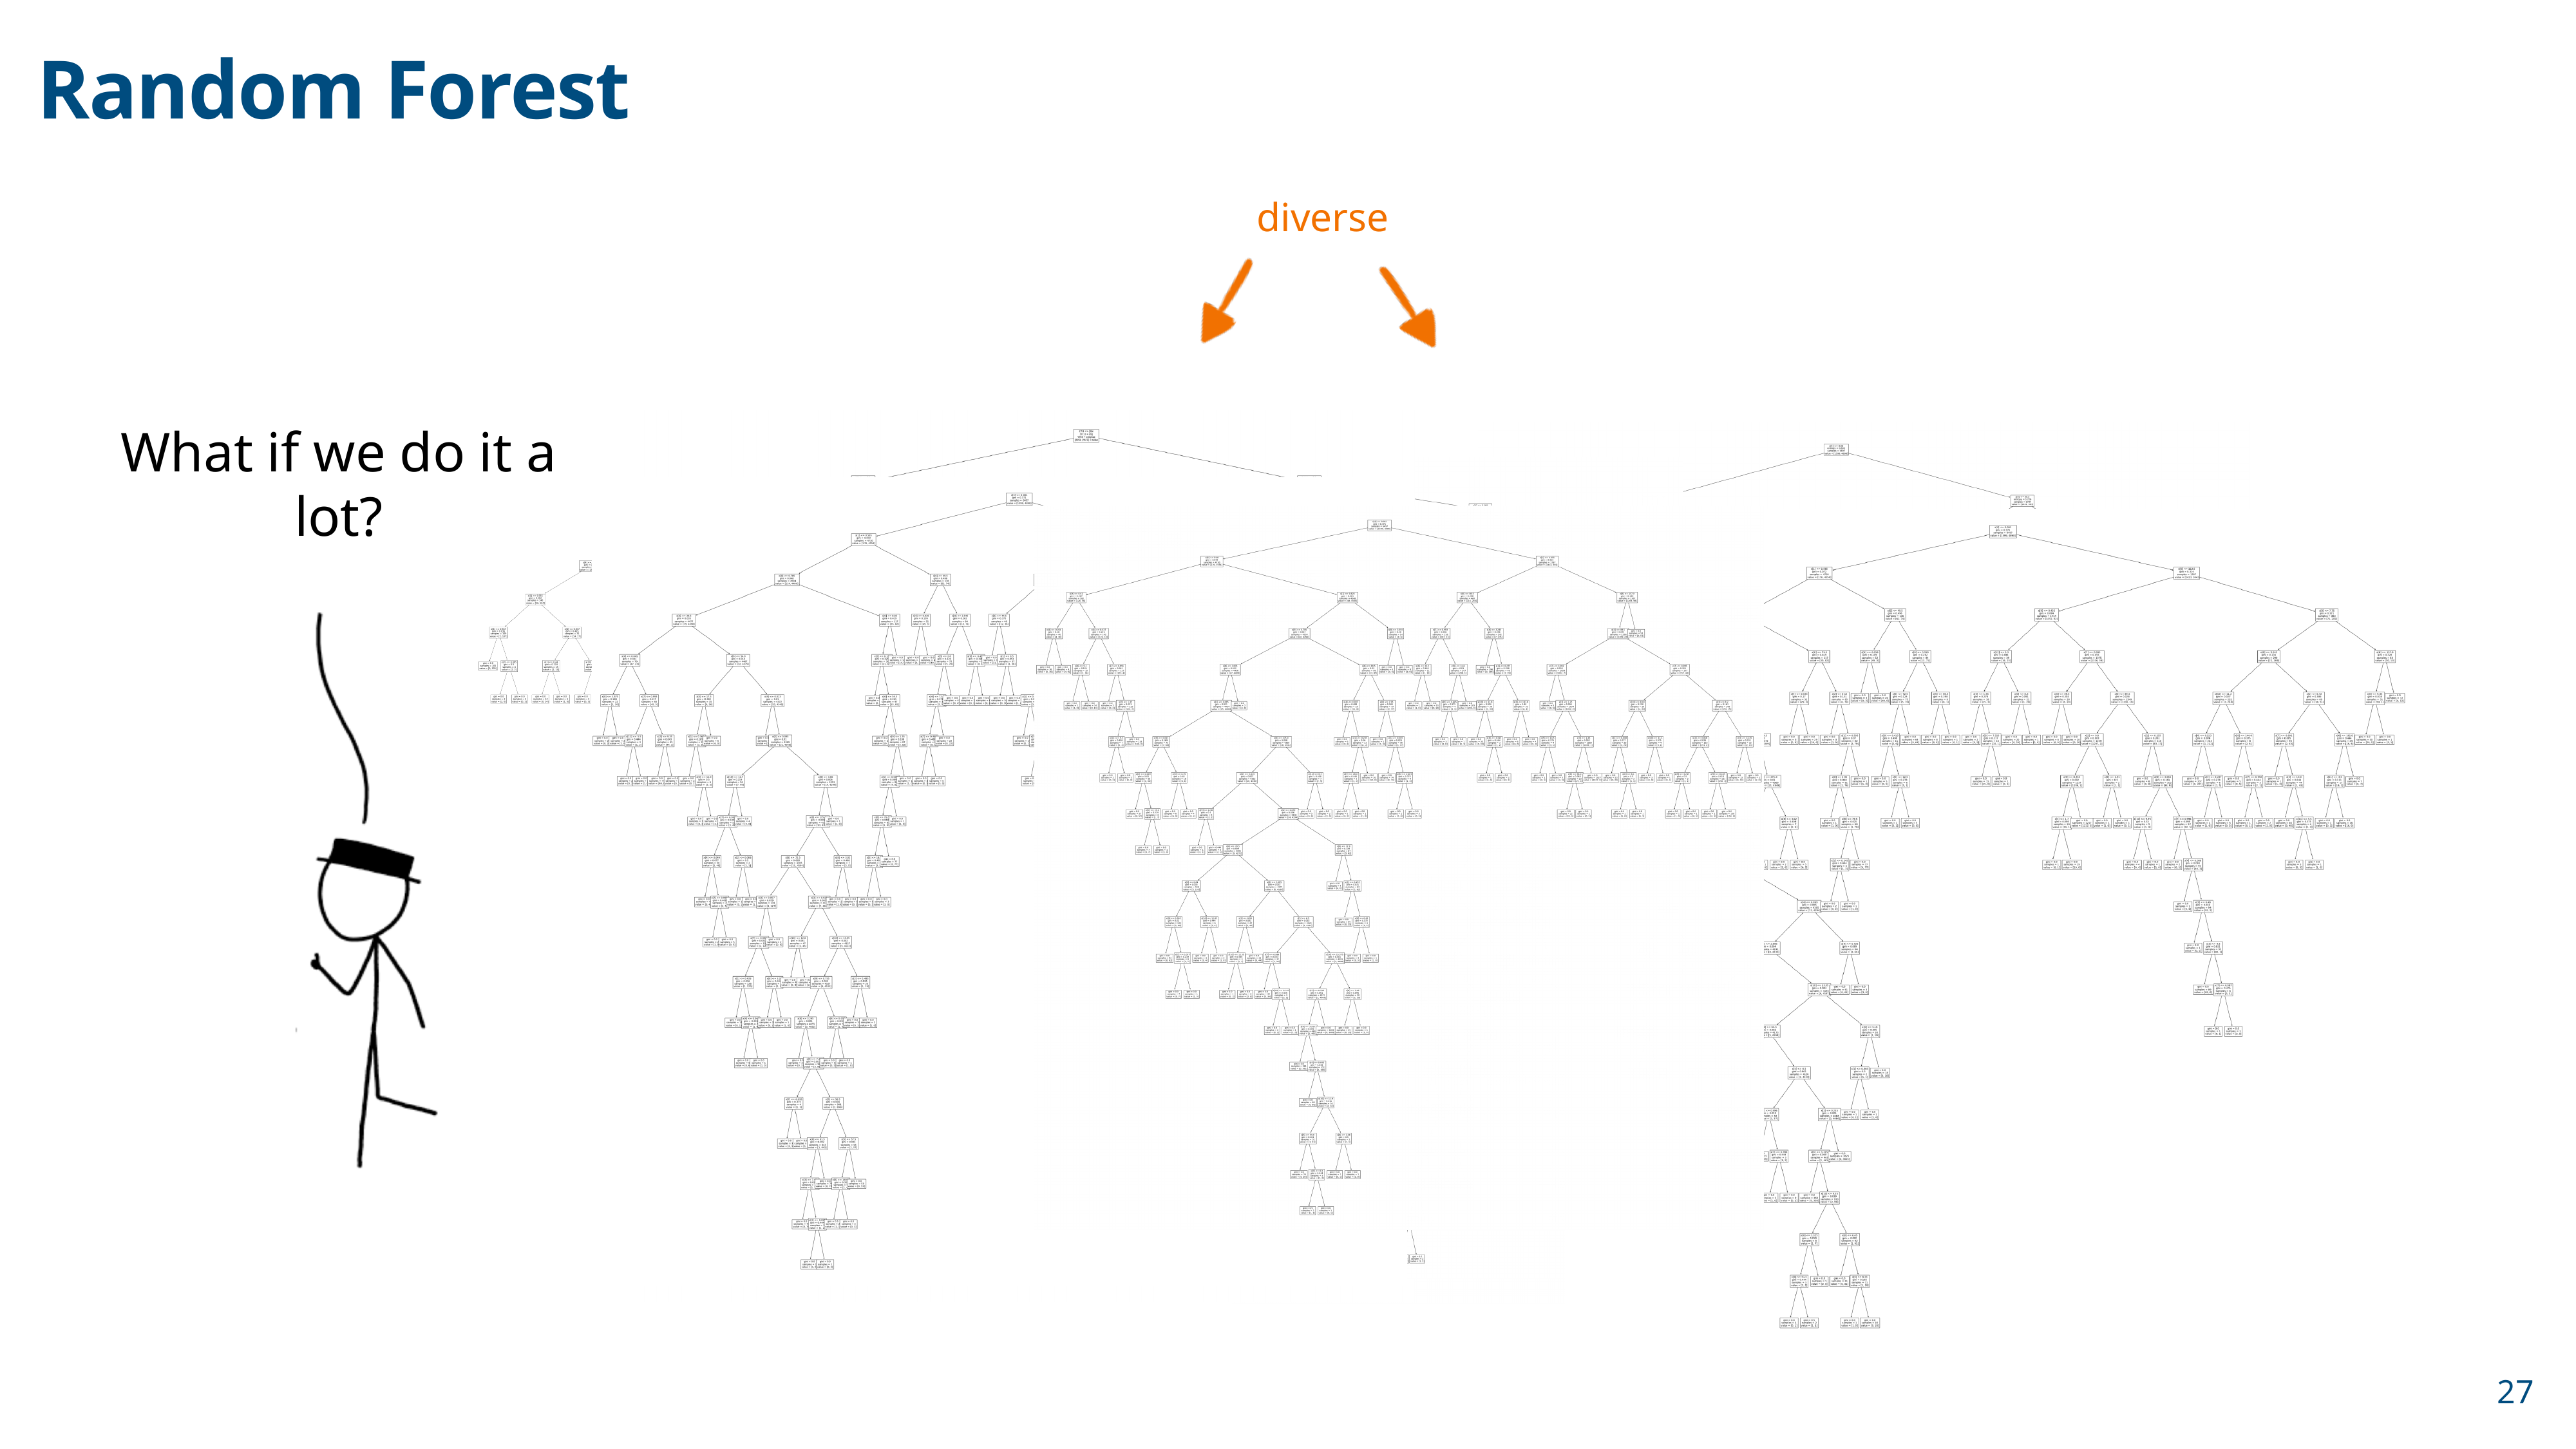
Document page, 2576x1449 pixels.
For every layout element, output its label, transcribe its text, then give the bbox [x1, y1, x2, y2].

text_box 27 [2405, 1338, 2560, 1449]
text_box Random Forest [32, 32, 650, 155]
picture [476, 410, 2407, 1345]
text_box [1130, 187, 1517, 361]
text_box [75, 378, 603, 1178]
